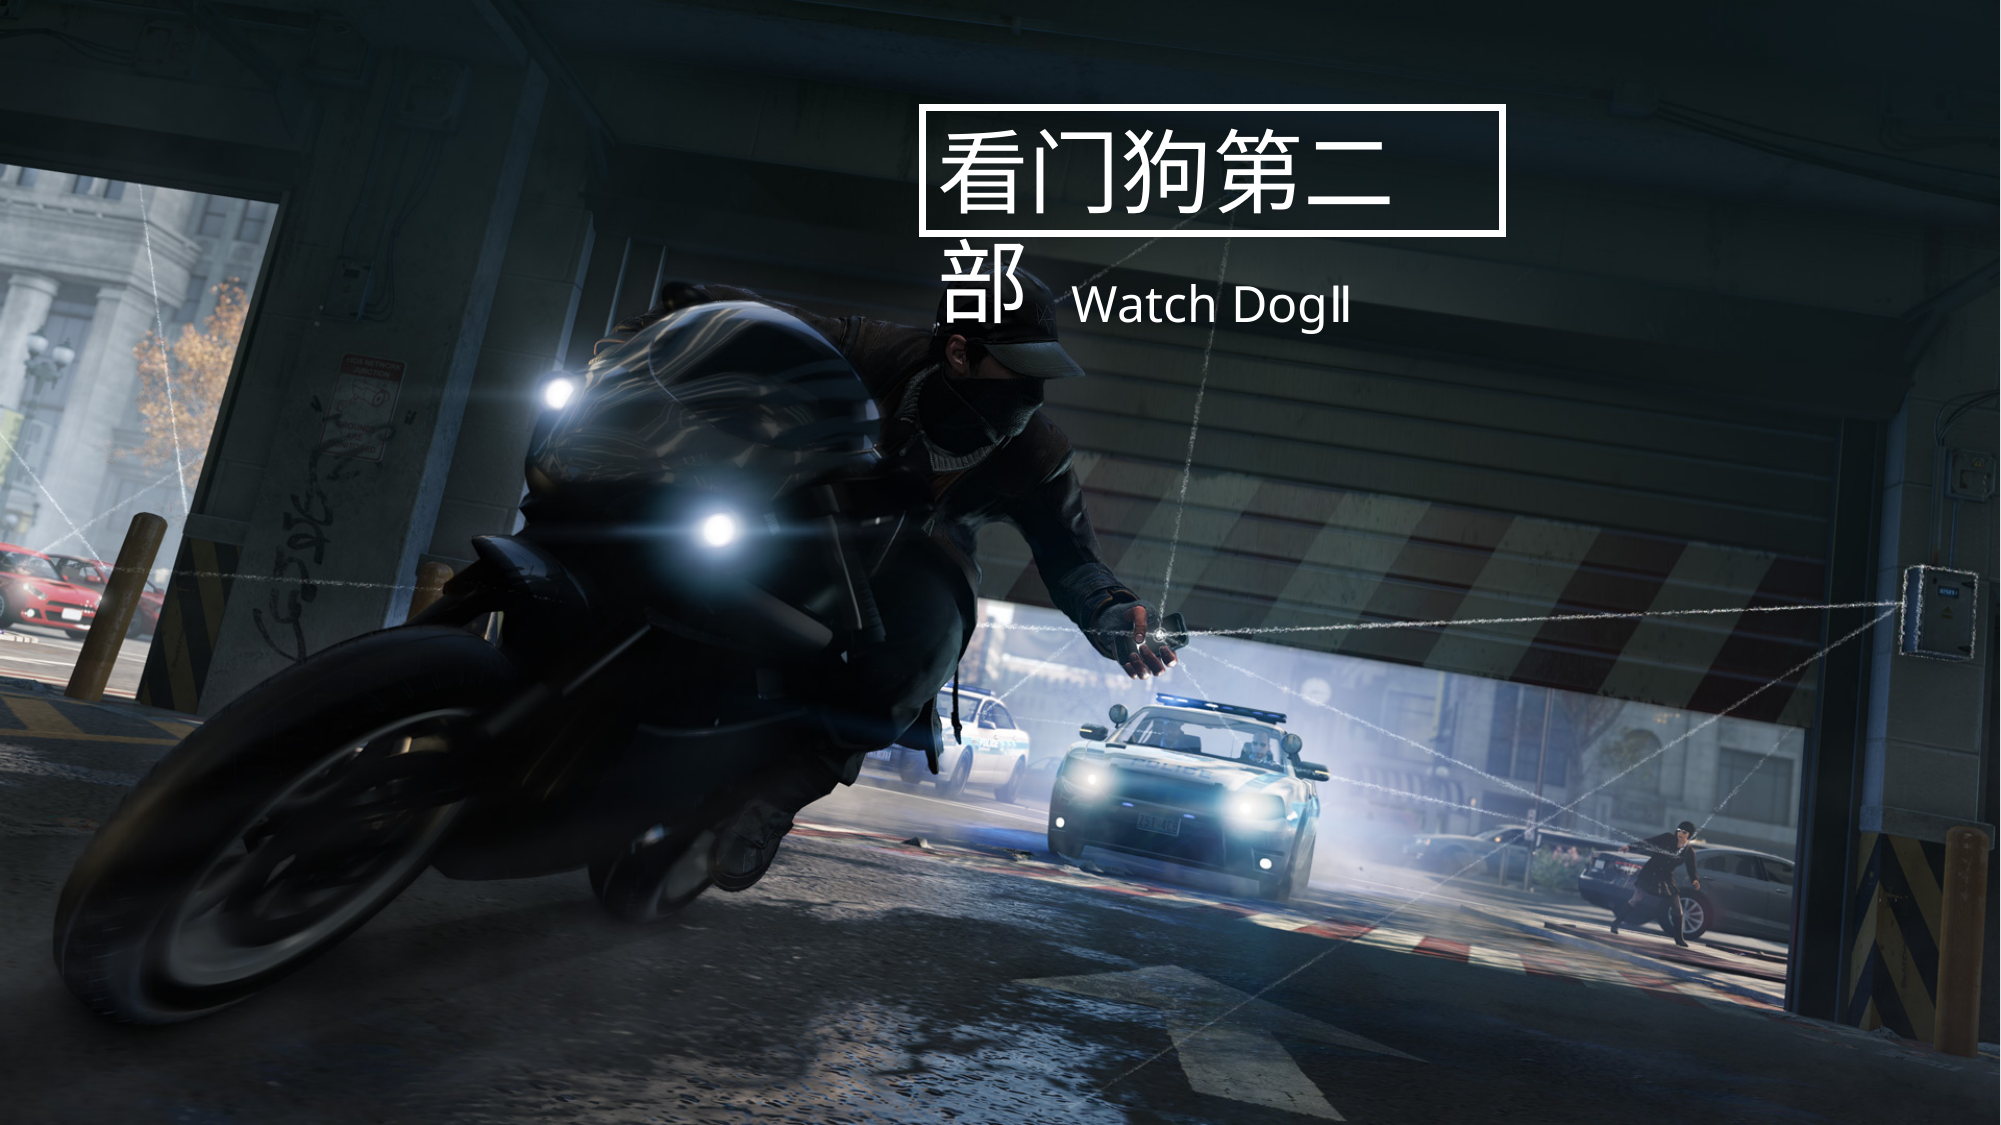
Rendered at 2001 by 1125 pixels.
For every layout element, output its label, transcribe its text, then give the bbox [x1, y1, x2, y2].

text_box [921, 106, 1503, 235]
picture [0, 0, 2001, 1125]
text_box 看门狗第二部 [922, 235, 1503, 343]
text_box Watch DogⅡ [1056, 264, 1369, 340]
